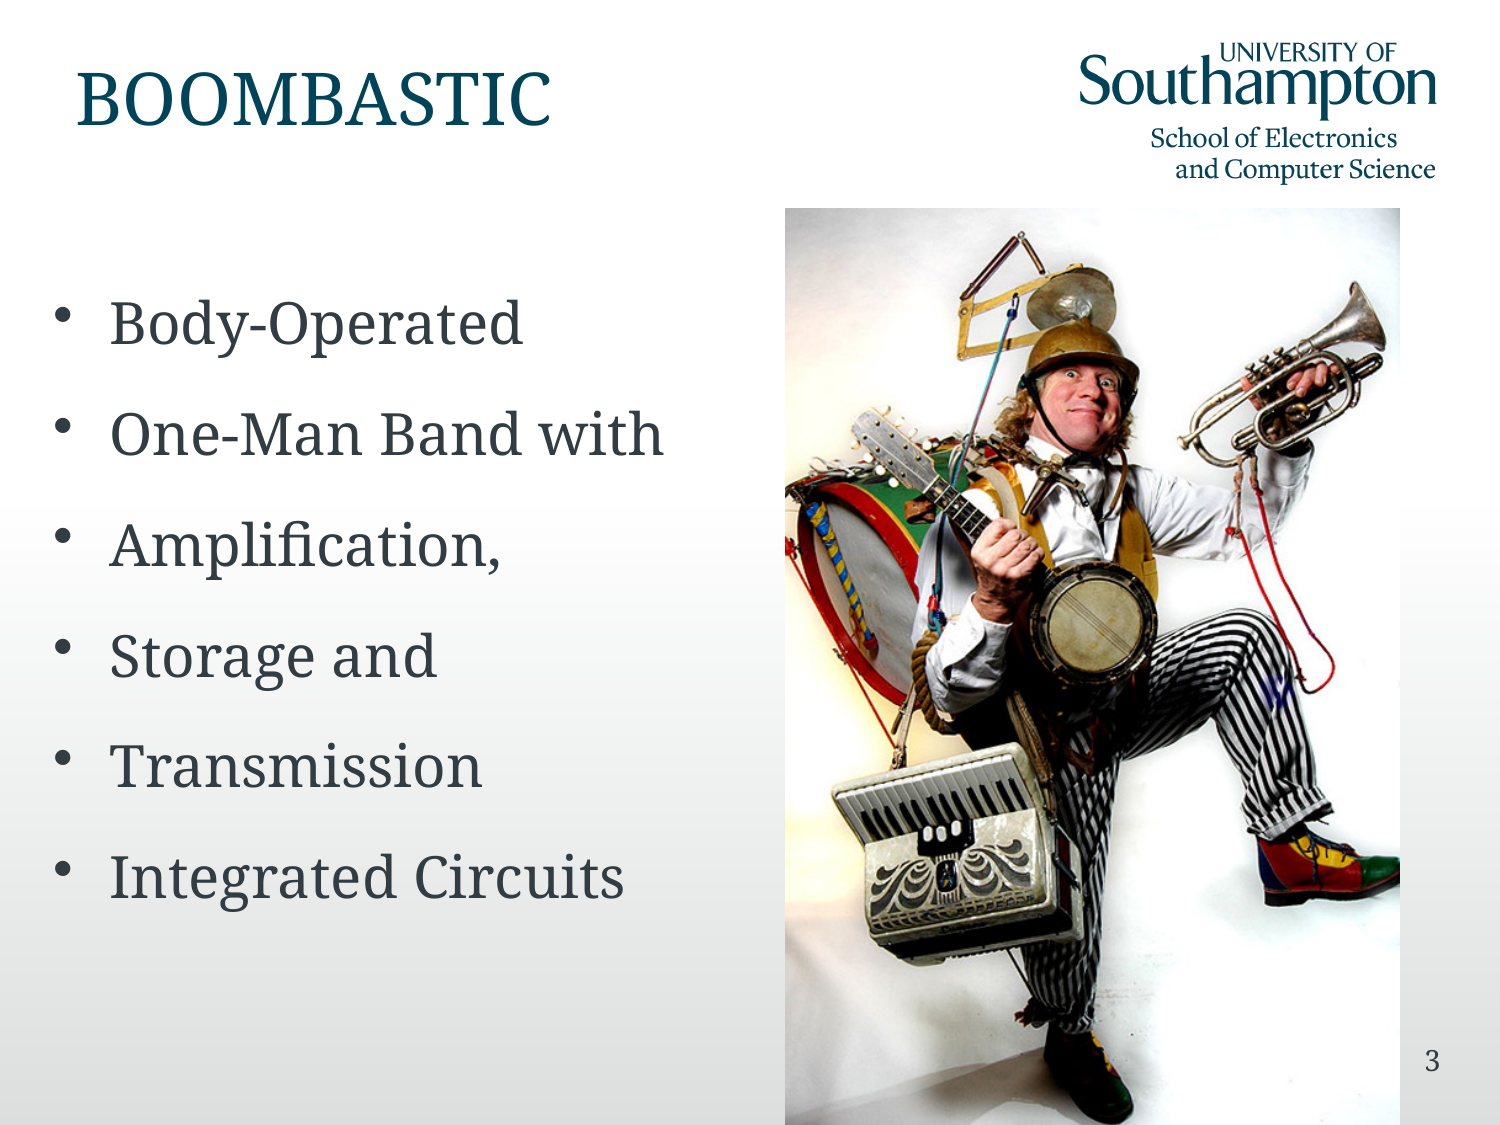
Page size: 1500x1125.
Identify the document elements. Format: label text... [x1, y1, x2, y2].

slide_number 3 [1404, 1034, 1441, 1110]
text_box BOOMBASTIC [74, 45, 1425, 233]
picture [1397, 42, 1437, 185]
picture [785, 207, 1400, 1125]
list Body-Operated One-Man Band with Amplification, Storage and Transmission Integrated Circuits [53, 278, 738, 954]
